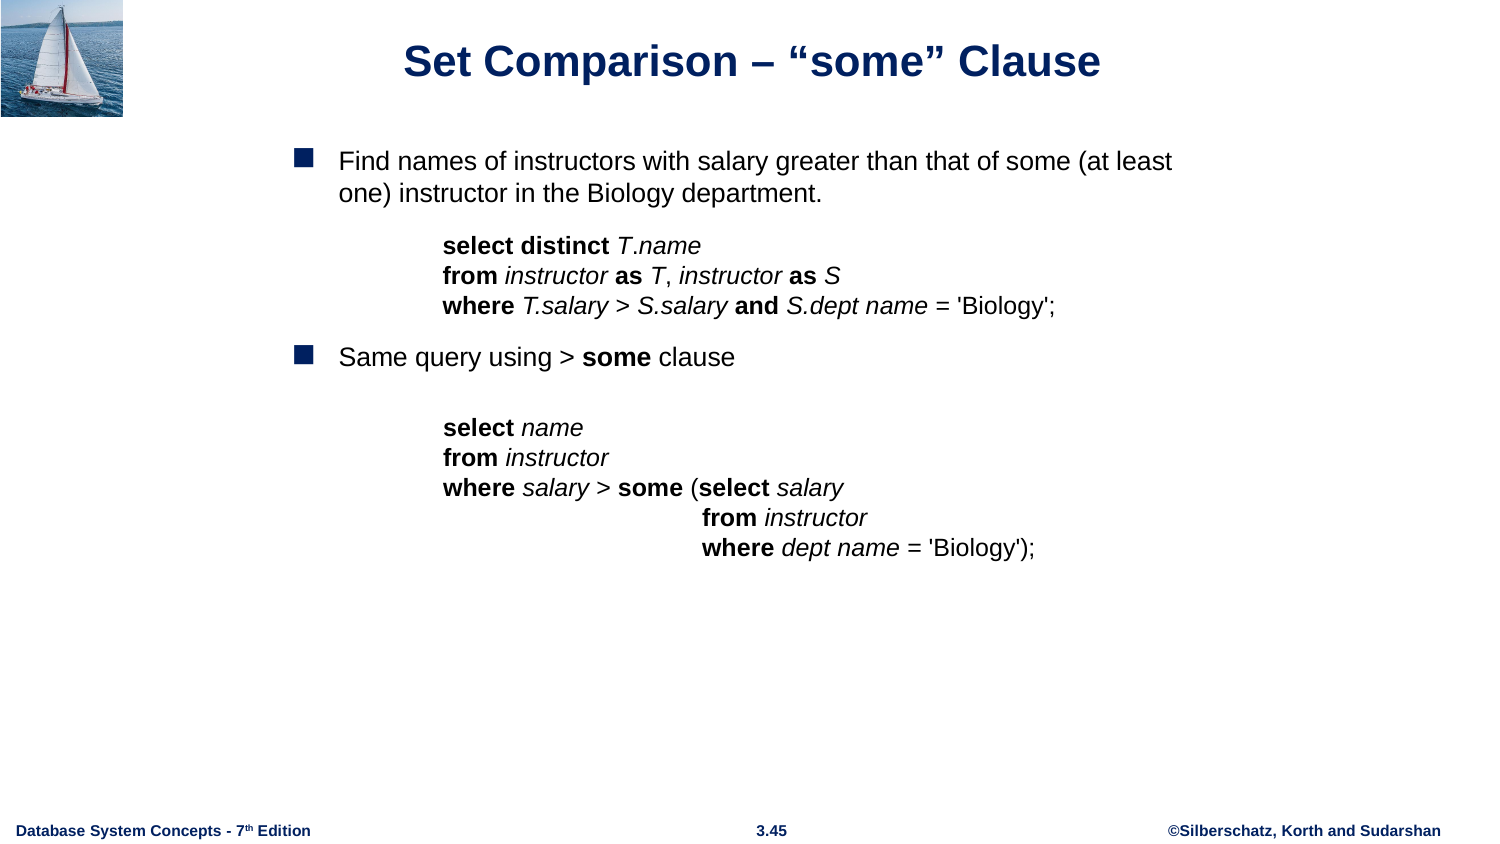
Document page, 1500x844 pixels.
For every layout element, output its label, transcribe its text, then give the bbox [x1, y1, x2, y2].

title Set Comparison – “some” Clause [255, 17, 1250, 93]
list Find names of instructors with salary greater than that of some (at least one) instructor in the Biology department. Same query using > some clause [281, 136, 1190, 654]
picture [0, 0, 123, 117]
text_box select name from instructor where salary > some (select salary from instructor where dept name = 'Biology'); [428, 404, 1125, 569]
text_box select distinct T.name from instructor as T, instructor as S where T.salary > S.salary and S.dept name = 'Biology'; [427, 222, 1077, 327]
